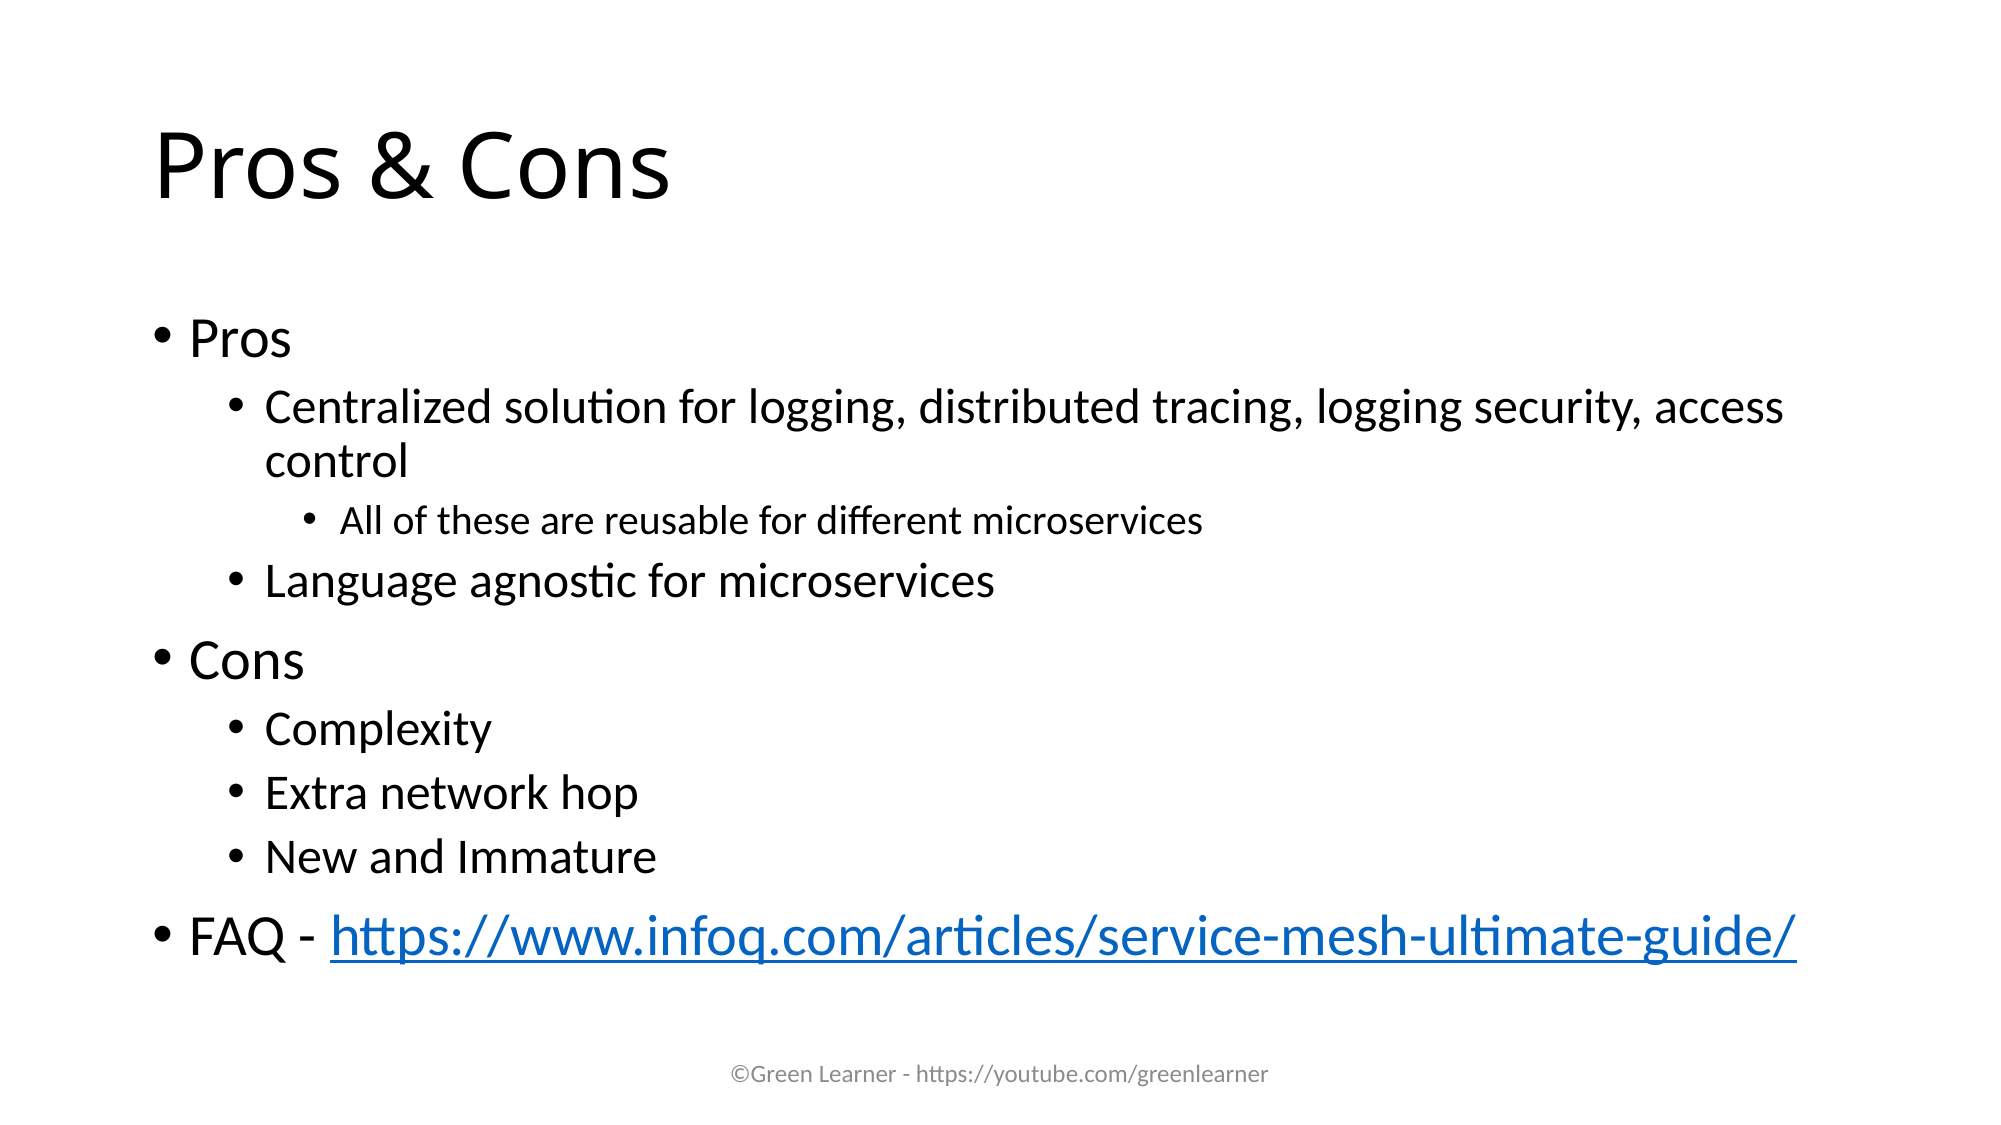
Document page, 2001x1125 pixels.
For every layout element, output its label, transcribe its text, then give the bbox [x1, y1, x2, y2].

footer ©Green Learner - https://youtube.com/greenlearner [662, 1042, 1338, 1103]
list Pros Centralized solution for logging, distributed tracing, logging security, access control All of these are reusable for different microservices Language agnostic for microservices Cons Complexity Extra network hop New and Immature FAQ - https://www.infoq.com/articles/service-mesh-ultimate-guide/ [137, 299, 1863, 1014]
title Pros & Cons [137, 59, 1863, 278]
